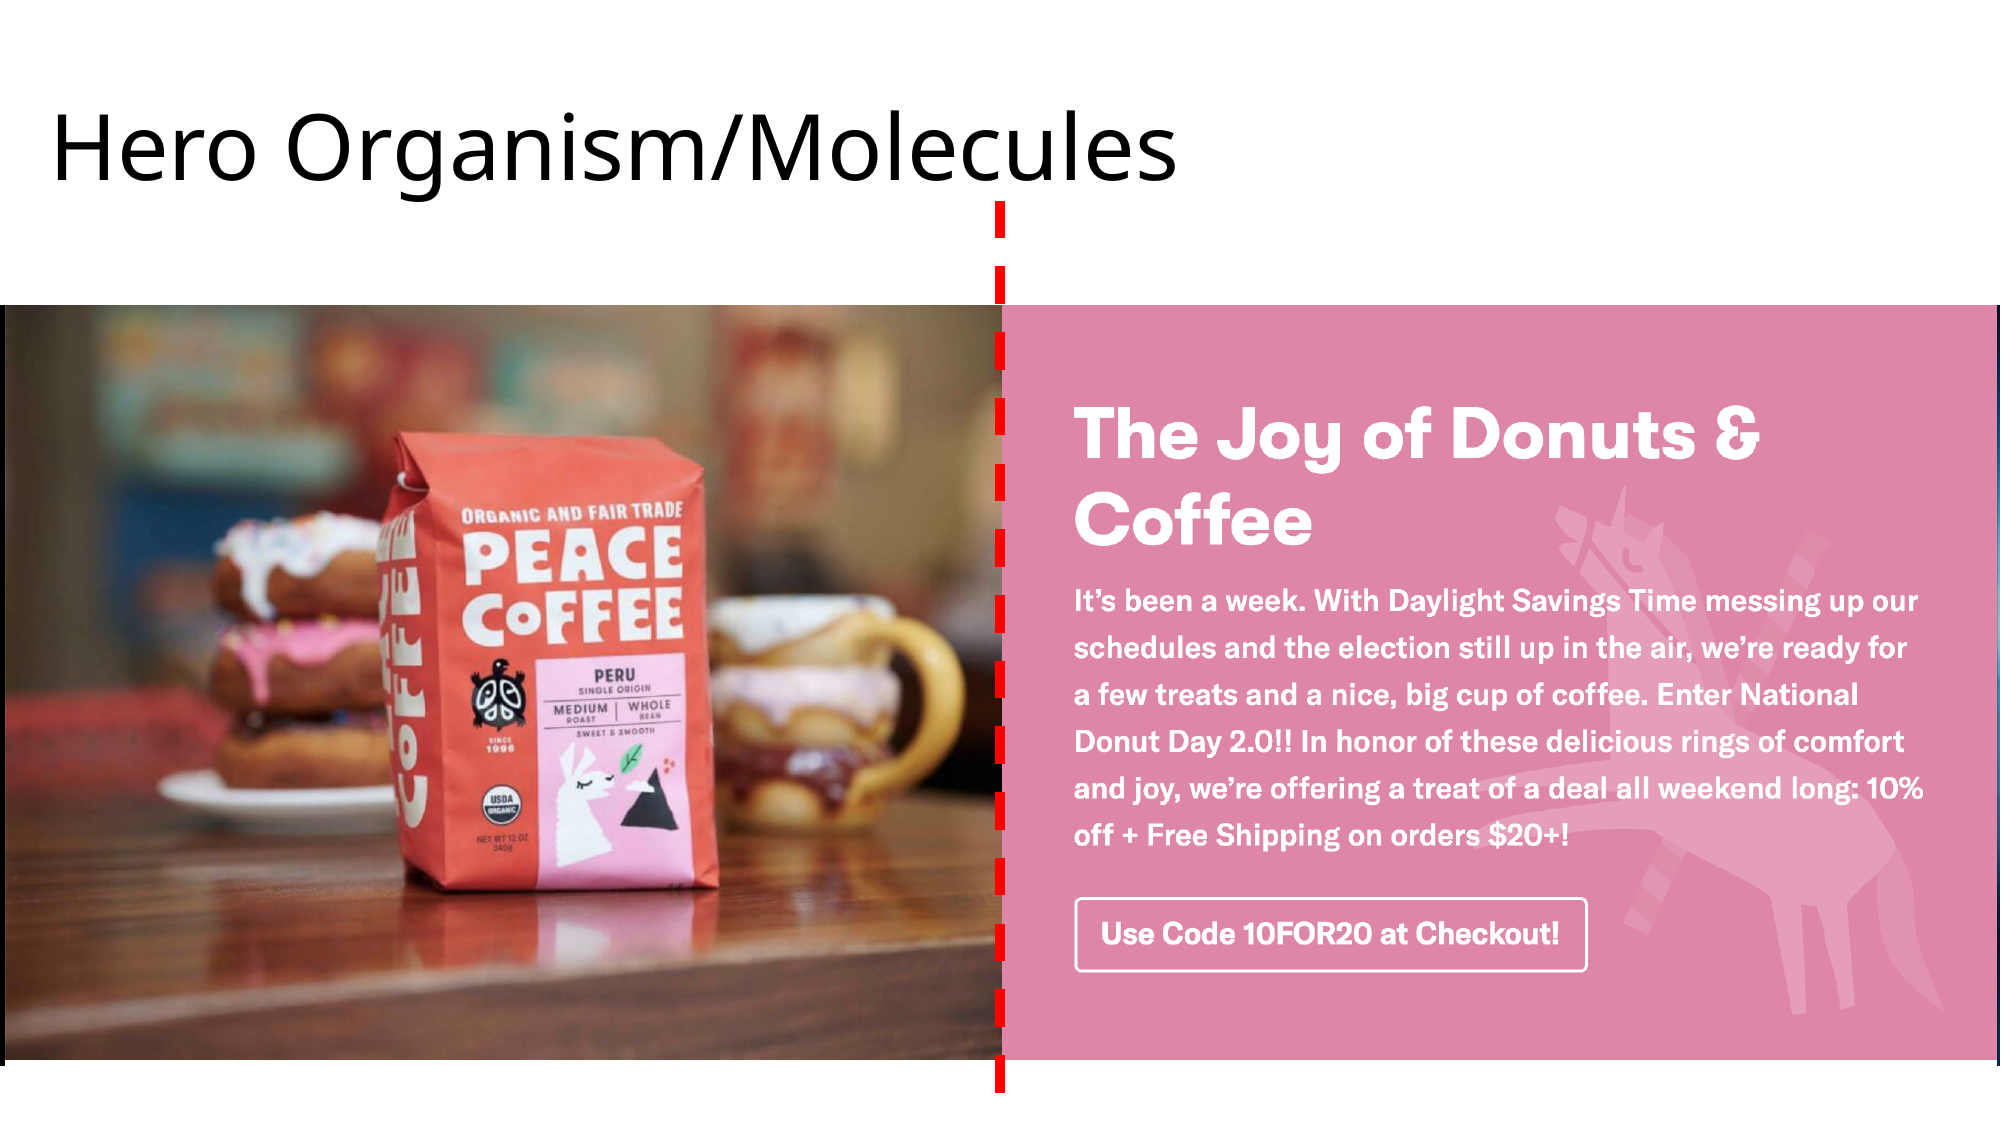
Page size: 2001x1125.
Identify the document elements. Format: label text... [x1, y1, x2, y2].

picture [0, 305, 999, 1066]
title Hero Organism/Molecules [34, 42, 1760, 260]
picture [1001, 305, 2000, 1066]
